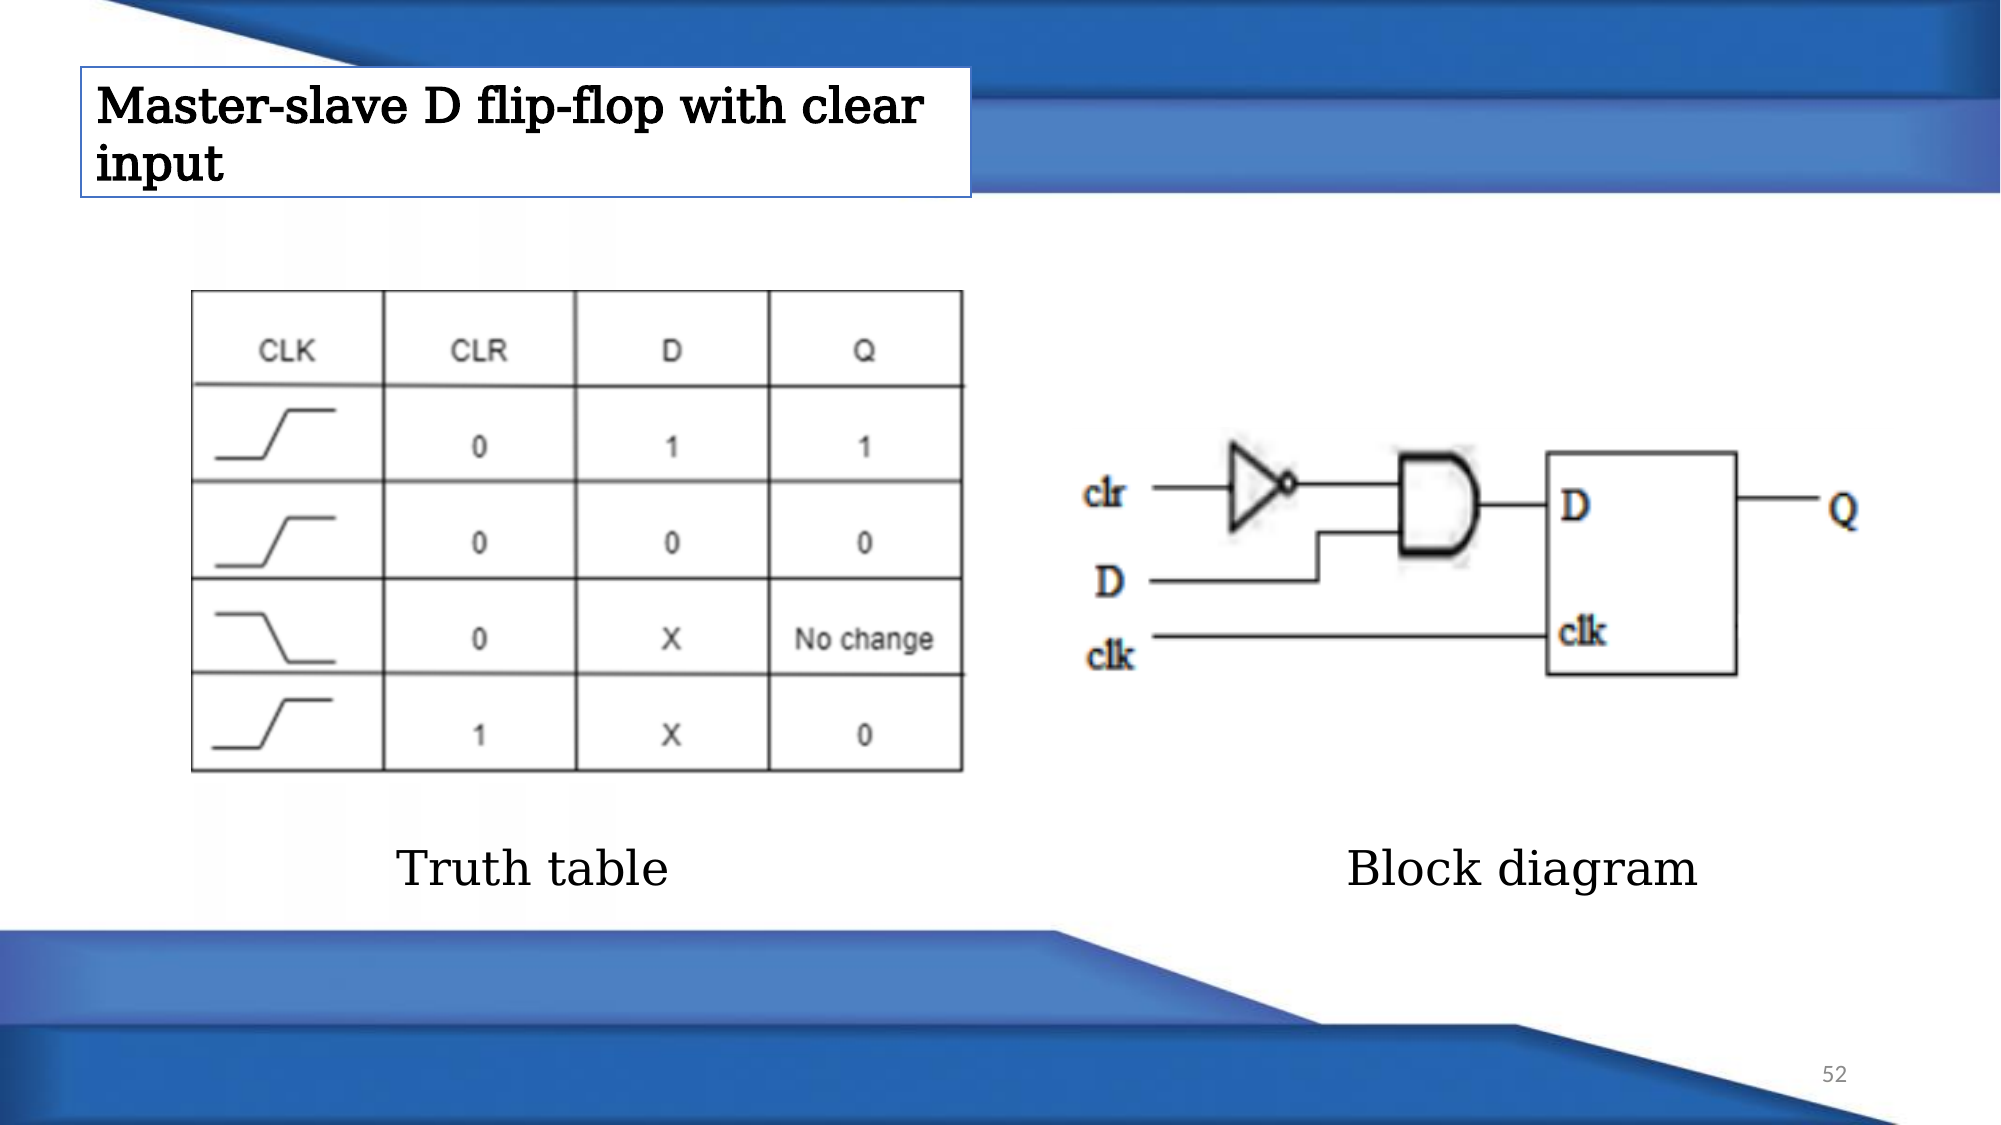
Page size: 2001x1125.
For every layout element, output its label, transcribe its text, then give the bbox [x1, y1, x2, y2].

text_box Truth table [381, 830, 1280, 903]
text_box Block diagram [1331, 830, 1787, 903]
text_box Master-slave D flip-flop with clear input [80, 66, 972, 198]
picture [0, 0, 2001, 1125]
slide_number 52 [1412, 1042, 1863, 1103]
